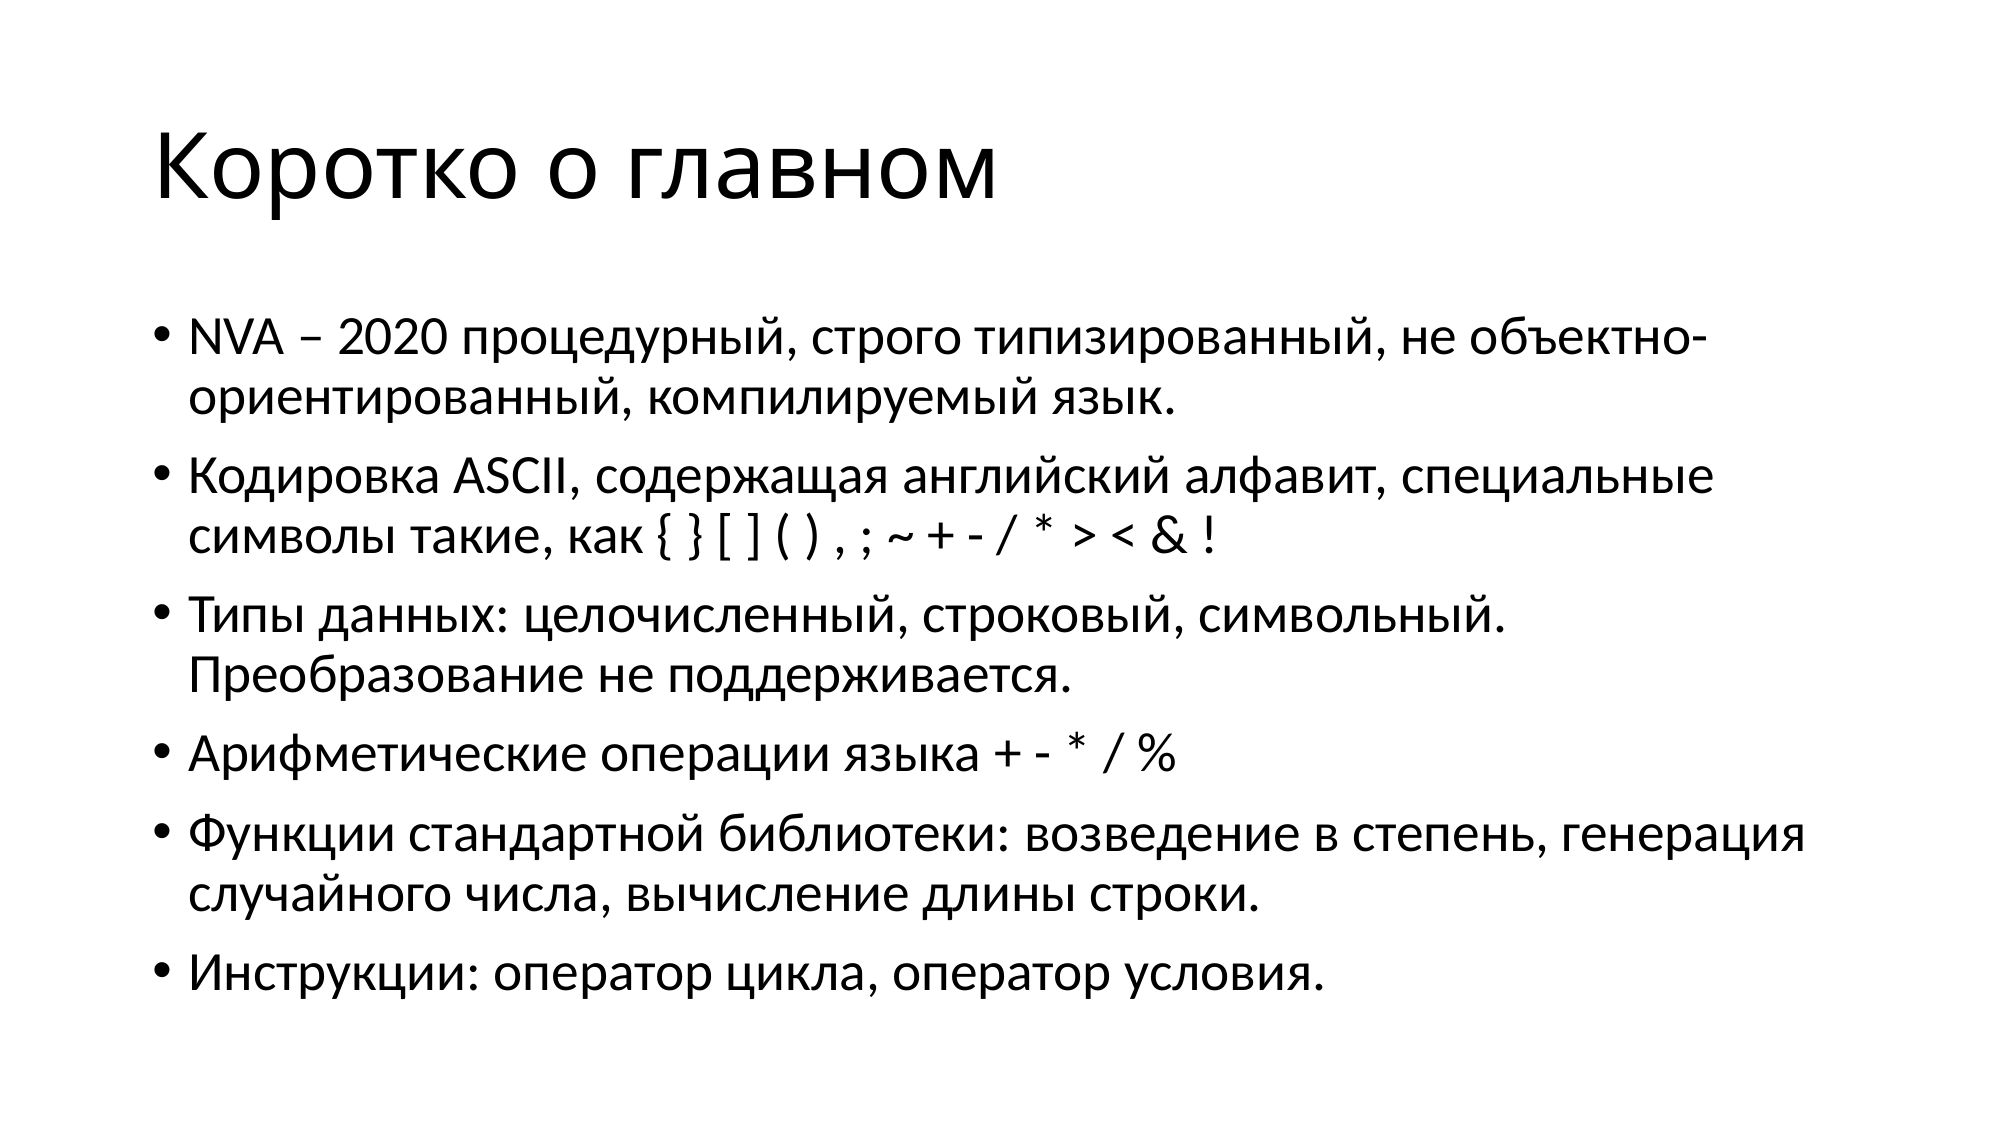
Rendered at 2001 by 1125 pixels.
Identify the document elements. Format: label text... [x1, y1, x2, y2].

list NVA – 2020 процедурный, строго типизированный, не объектно-ориентированный, компилируемый язык. Кодировка ASCII, содержащая английский алфавит, специальные символы такие, как { } [ ] ( ) , ; ~ + - / * > < & ! Типы данных: целочисленный, строковый, символьный. Преобразование не поддерживается. Арифметические операции языка + - * / % Функции стандартной библиотеки: возведение в степень, генерация случайного числа, вычисление длины строки. Инструкции: оператор цикла, оператор условия. [137, 299, 1863, 1014]
title Коротко о главном [137, 59, 1863, 278]
